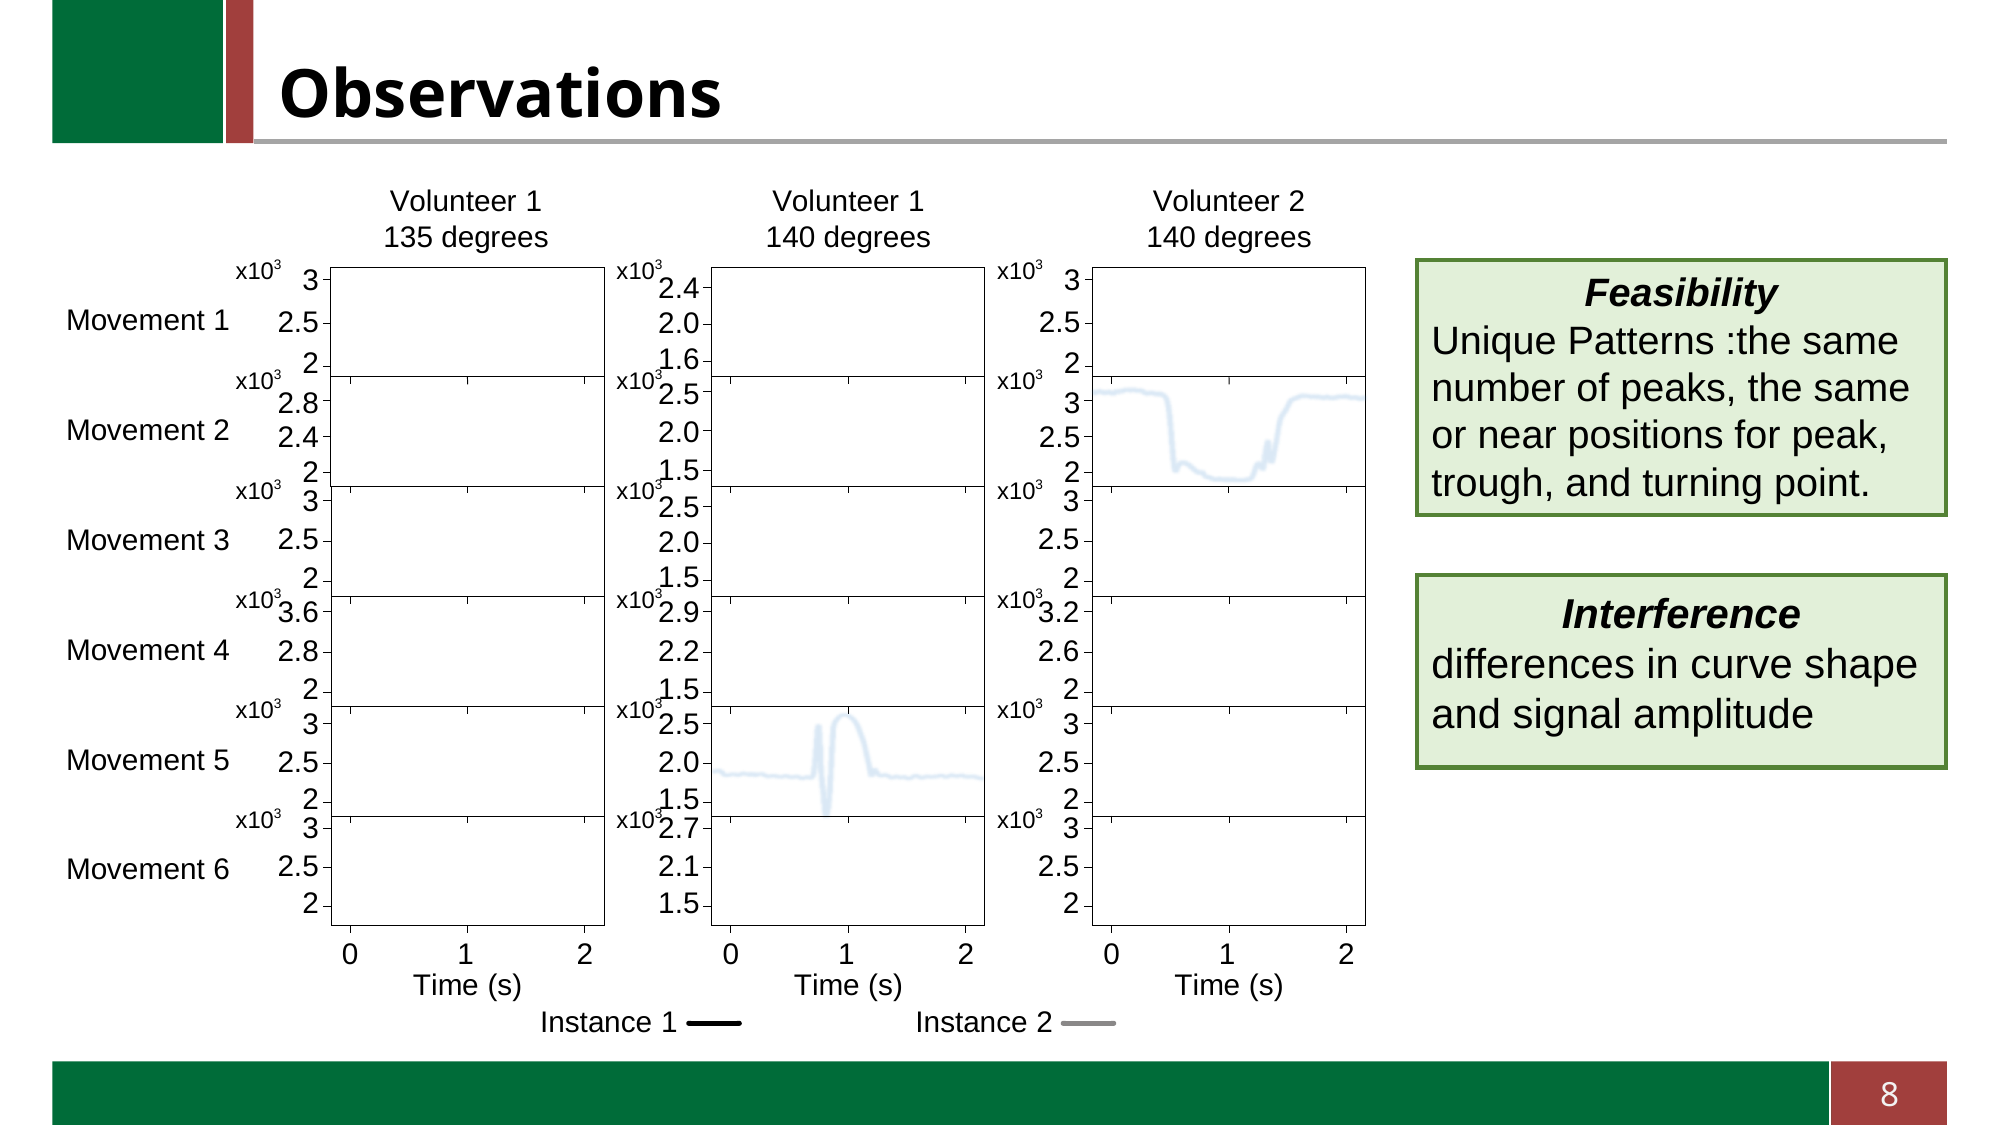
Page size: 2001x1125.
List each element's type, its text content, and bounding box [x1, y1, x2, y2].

picture [49, 175, 1370, 1054]
text_box [1416, 574, 1947, 579]
text_box [1416, 512, 1947, 516]
text_box Interference differences in curve shape and signal amplitude [1416, 579, 1947, 745]
text_box [1416, 745, 1947, 769]
title Observations [263, 51, 1682, 140]
text_box Feasibility Unique Patterns :the same number of peaks, the same or near positions for peak, trough, and turning point. [1416, 259, 1947, 512]
